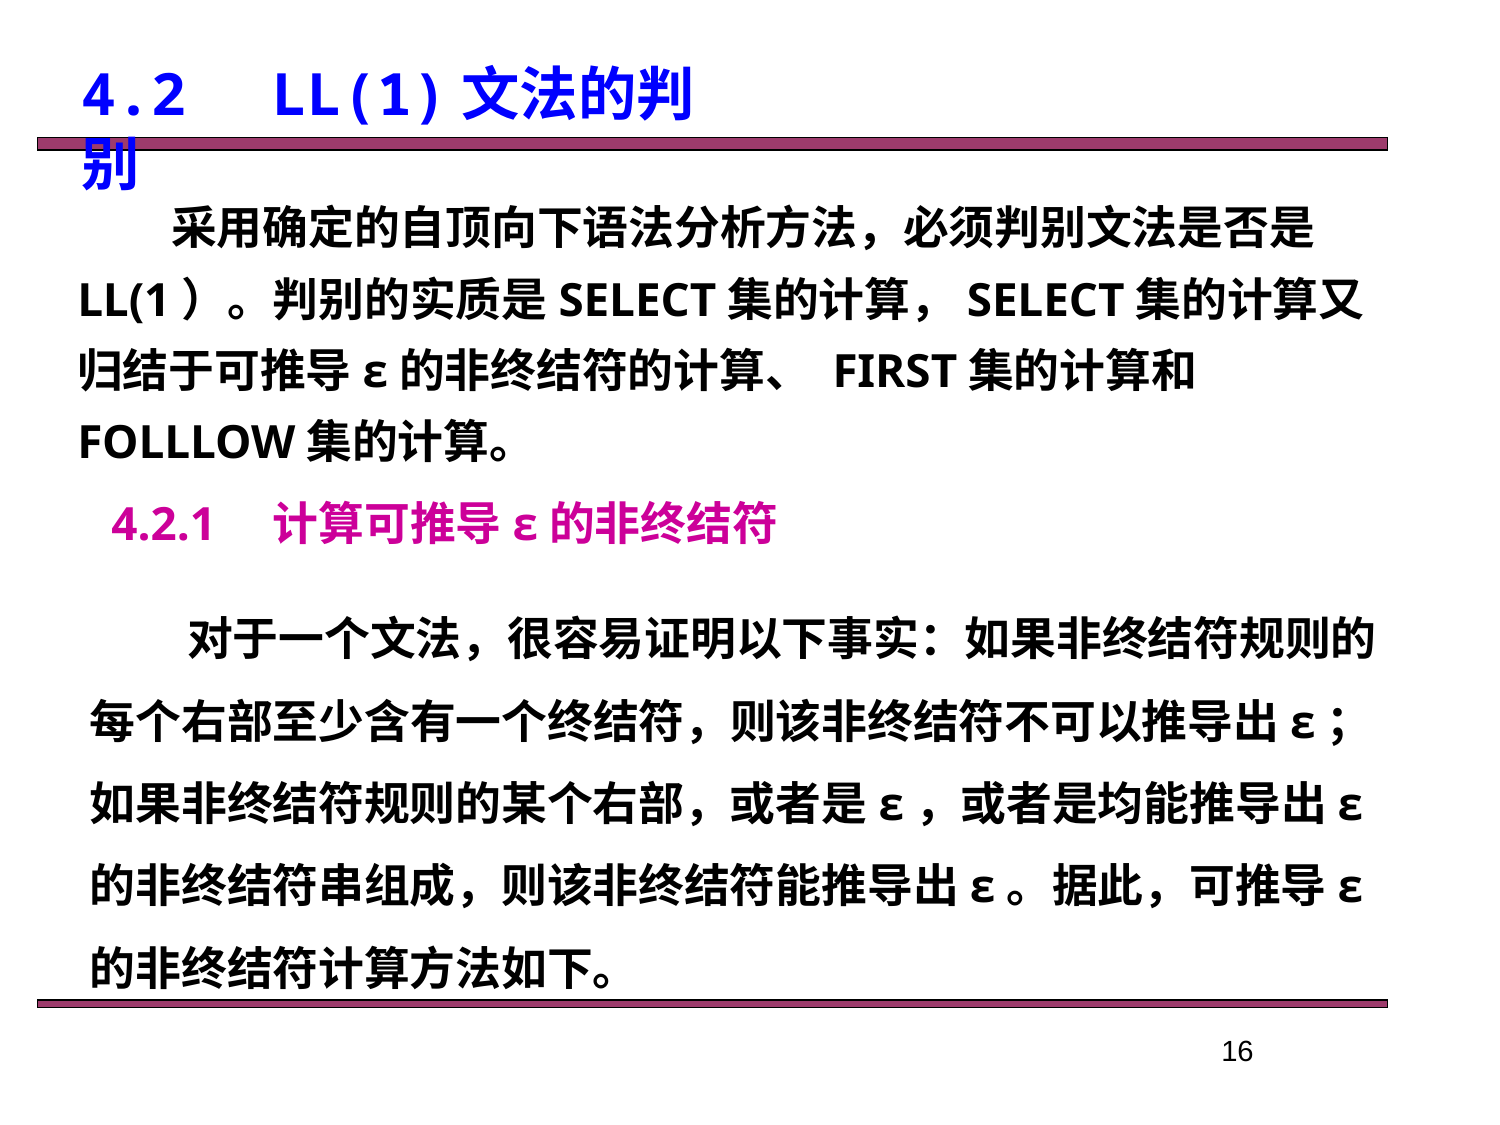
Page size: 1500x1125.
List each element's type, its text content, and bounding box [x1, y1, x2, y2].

text_box 4.2.1 计算可推导ε的非终结符 [62, 487, 838, 558]
text_box 采用确定的自顶向下语法分析方法，必须判别文法是否是LL(1）。判别的实质是SELECT集的计算，SELECT集的计算又归结于可推导ε的非终结符的计算、 FIRST集的计算和FOLLLOW集的计算。 [62, 174, 1388, 476]
title 4.2 LL(1)文法的判别 [66, 50, 717, 138]
text_box 对于一个文法，很容易证明以下事实：如果非终结符规则的每个右部至少含有一个终结符，则该非终结符不可以推导出ε；如果非终结符规则的某个右部，或者是ε，或者是均能推导出ε的非终结符串组成，则该非终结符能推导出ε。据此，可推导ε的非终结符计算方法如下。 [74, 574, 1413, 1002]
slide_number 16 [1062, 1025, 1413, 1066]
